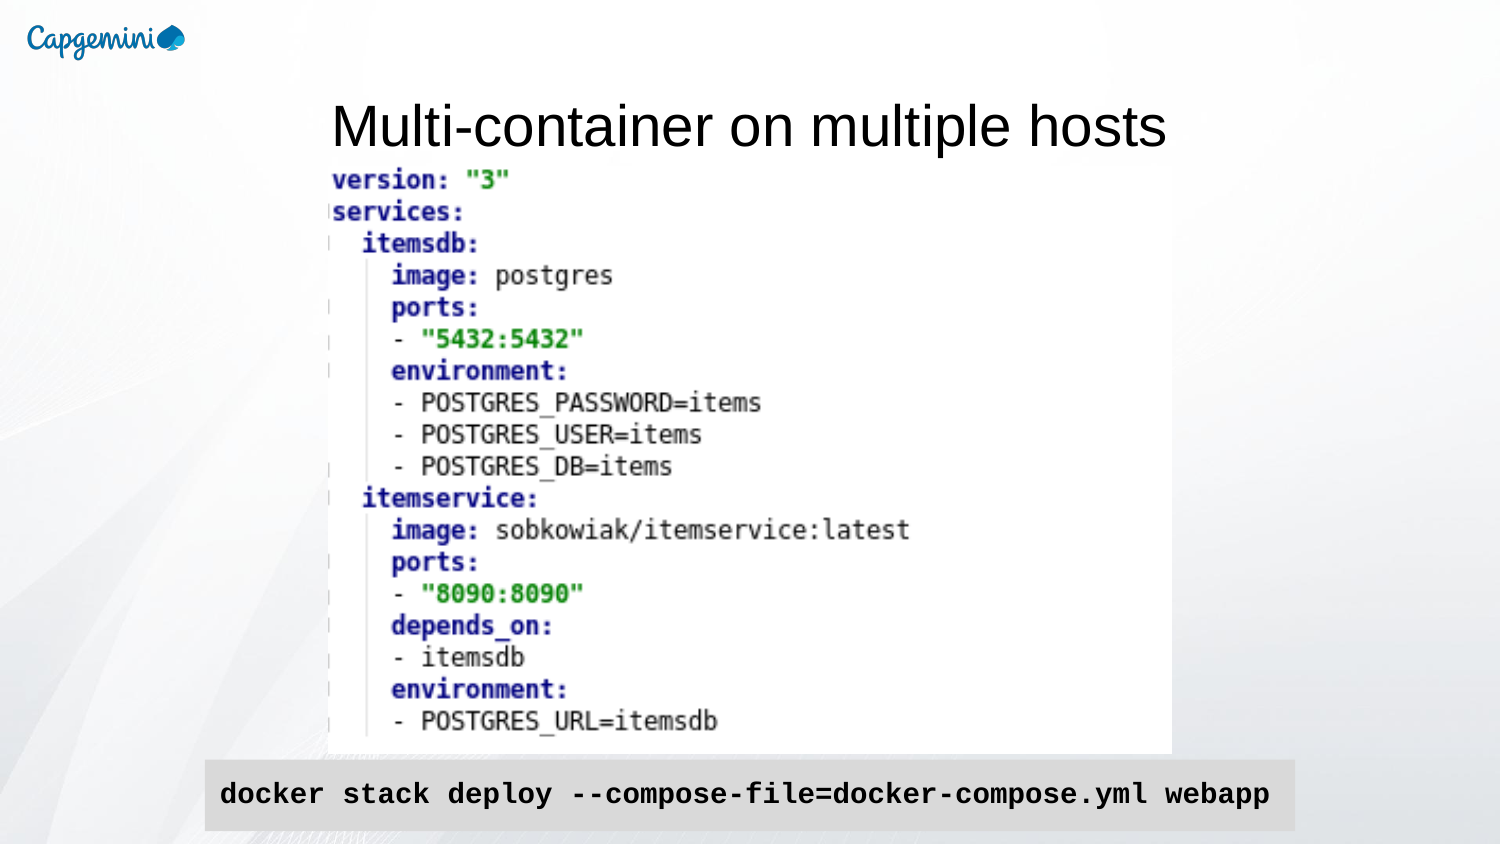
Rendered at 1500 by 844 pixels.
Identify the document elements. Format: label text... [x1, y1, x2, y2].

picture [0, 0, 1500, 844]
text_box docker stack deploy --compose-file=docker-compose.yml webapp [204, 759, 1296, 832]
title Multi-container on multiple hosts [51, 72, 1449, 167]
